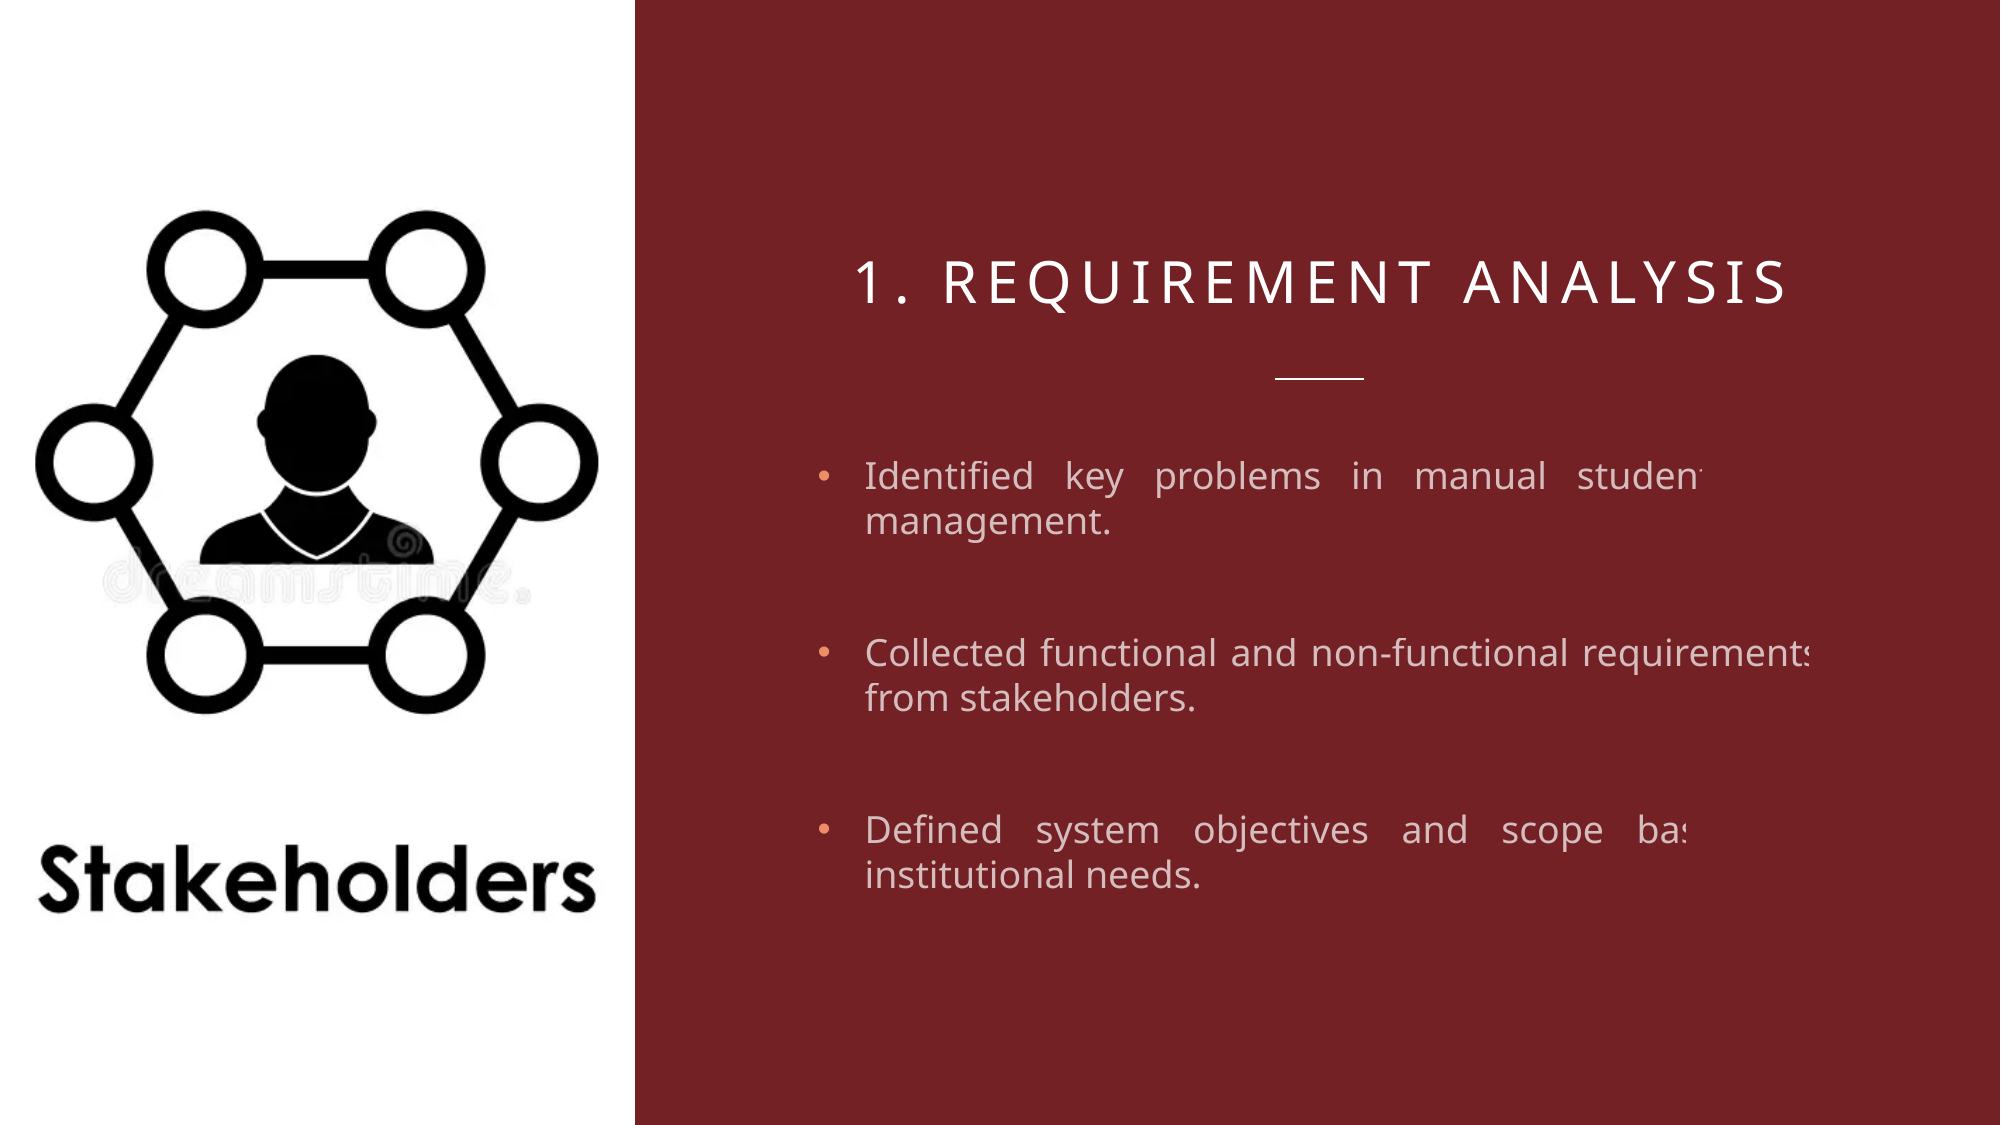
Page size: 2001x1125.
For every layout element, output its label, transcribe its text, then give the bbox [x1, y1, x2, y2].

list Identified key problems in manual student data management. Collected functional and non-functional requirements from stakeholders. Defined system objectives and scope based on institutional needs. [817, 452, 1822, 947]
title 1. Requirement Analysis [817, 90, 1822, 315]
picture [0, 0, 636, 1125]
